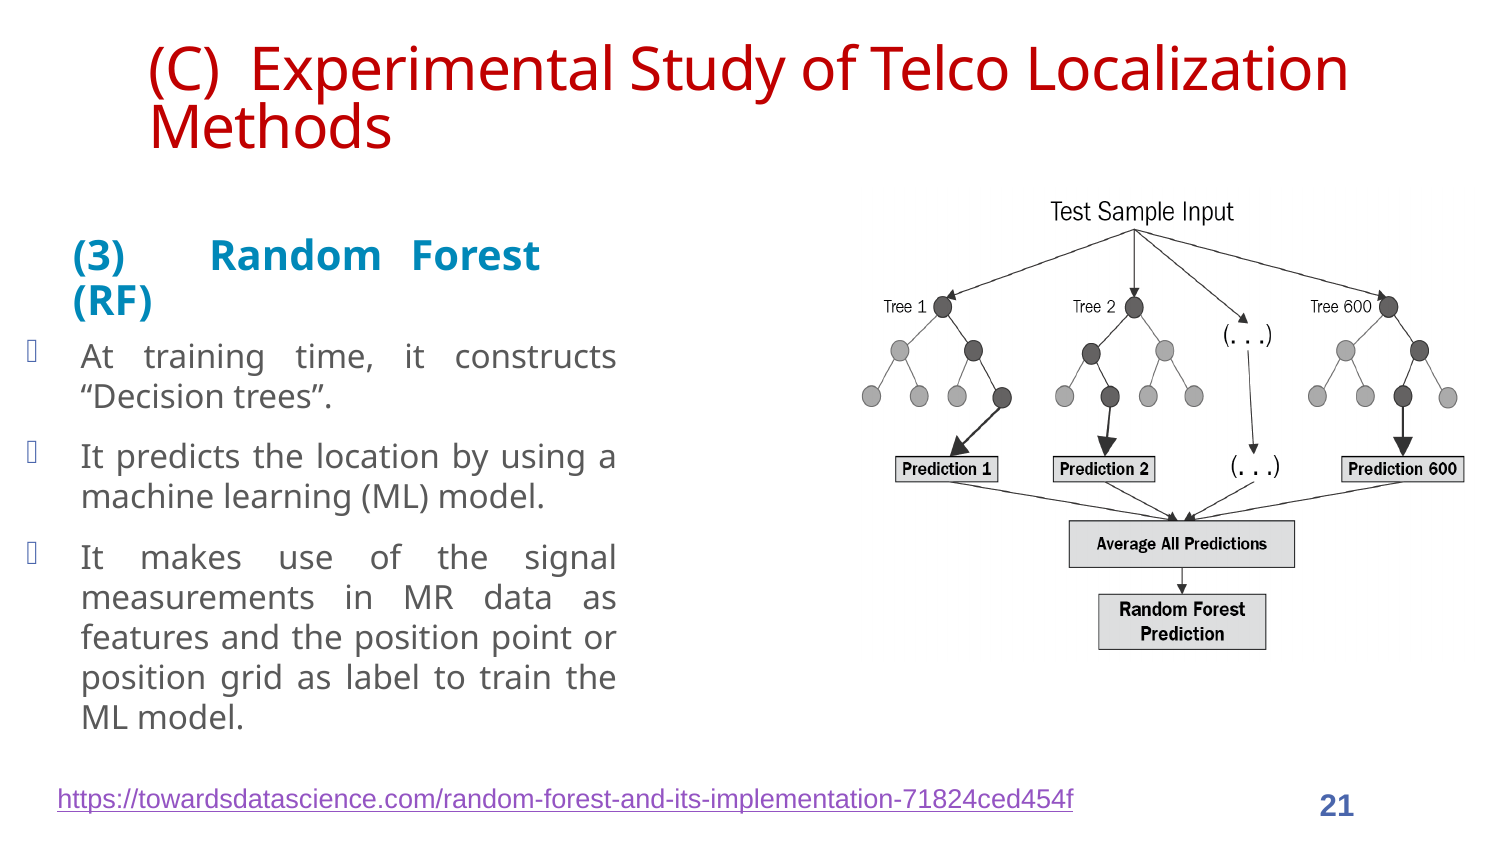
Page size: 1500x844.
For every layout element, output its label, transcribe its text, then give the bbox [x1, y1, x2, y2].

title (C) Experimental Study of Telco Localization Methods [137, 46, 1500, 157]
picture [850, 187, 1476, 662]
text_box (3) Random Forest (RF) [67, 228, 547, 290]
slide_number 21 [1308, 782, 1497, 827]
list At training time, it constructs “Decision trees”. It predicts the location by using a machine learning (ML) model. It makes use of the signal measurements in MR data as features and the position point or position grid as label to train the ML model. [0, 329, 624, 725]
text_box https://towardsdatascience.com/random-forest-and-its-implementation-71824ced454f [42, 766, 1150, 833]
